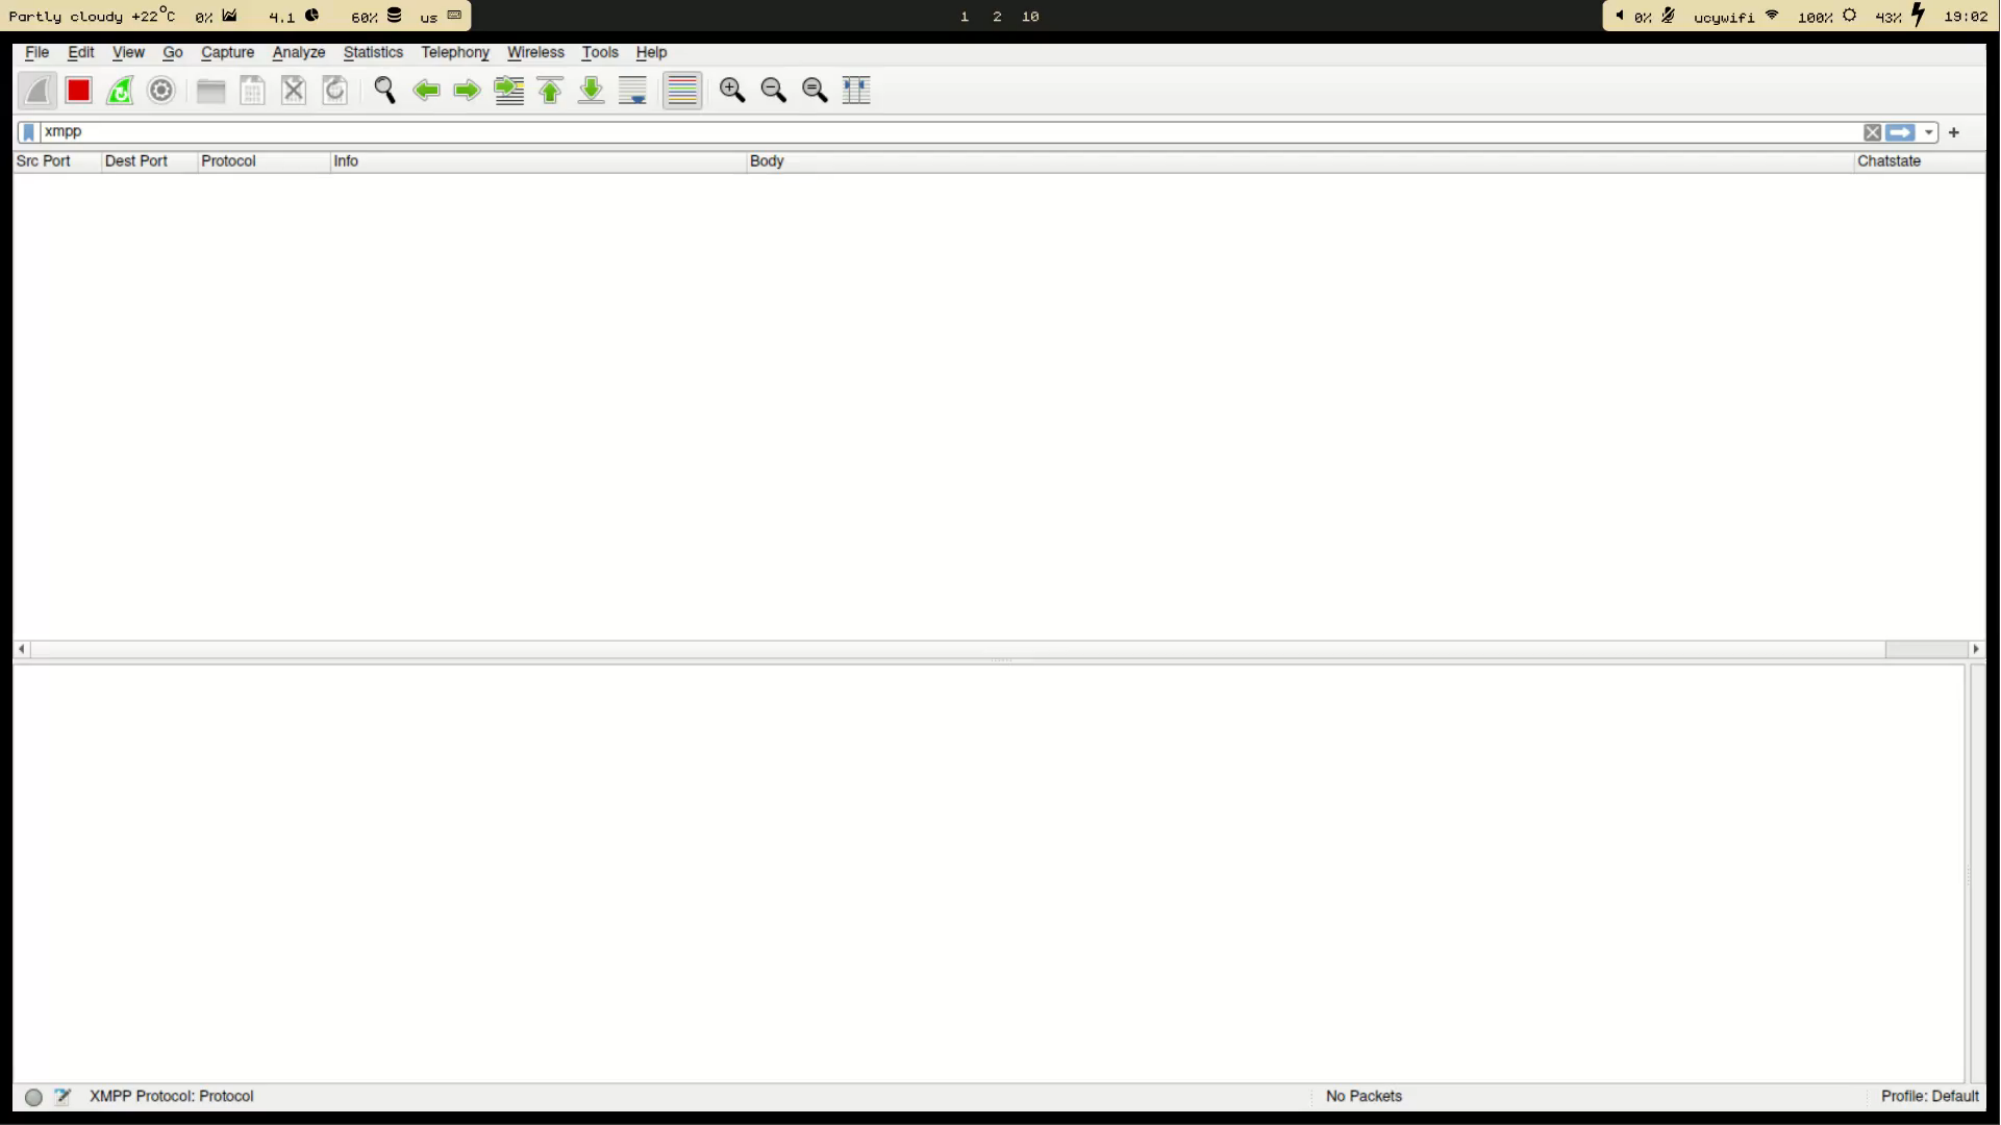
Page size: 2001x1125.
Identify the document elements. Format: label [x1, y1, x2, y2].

text_box [0, 0, 2000, 1125]
